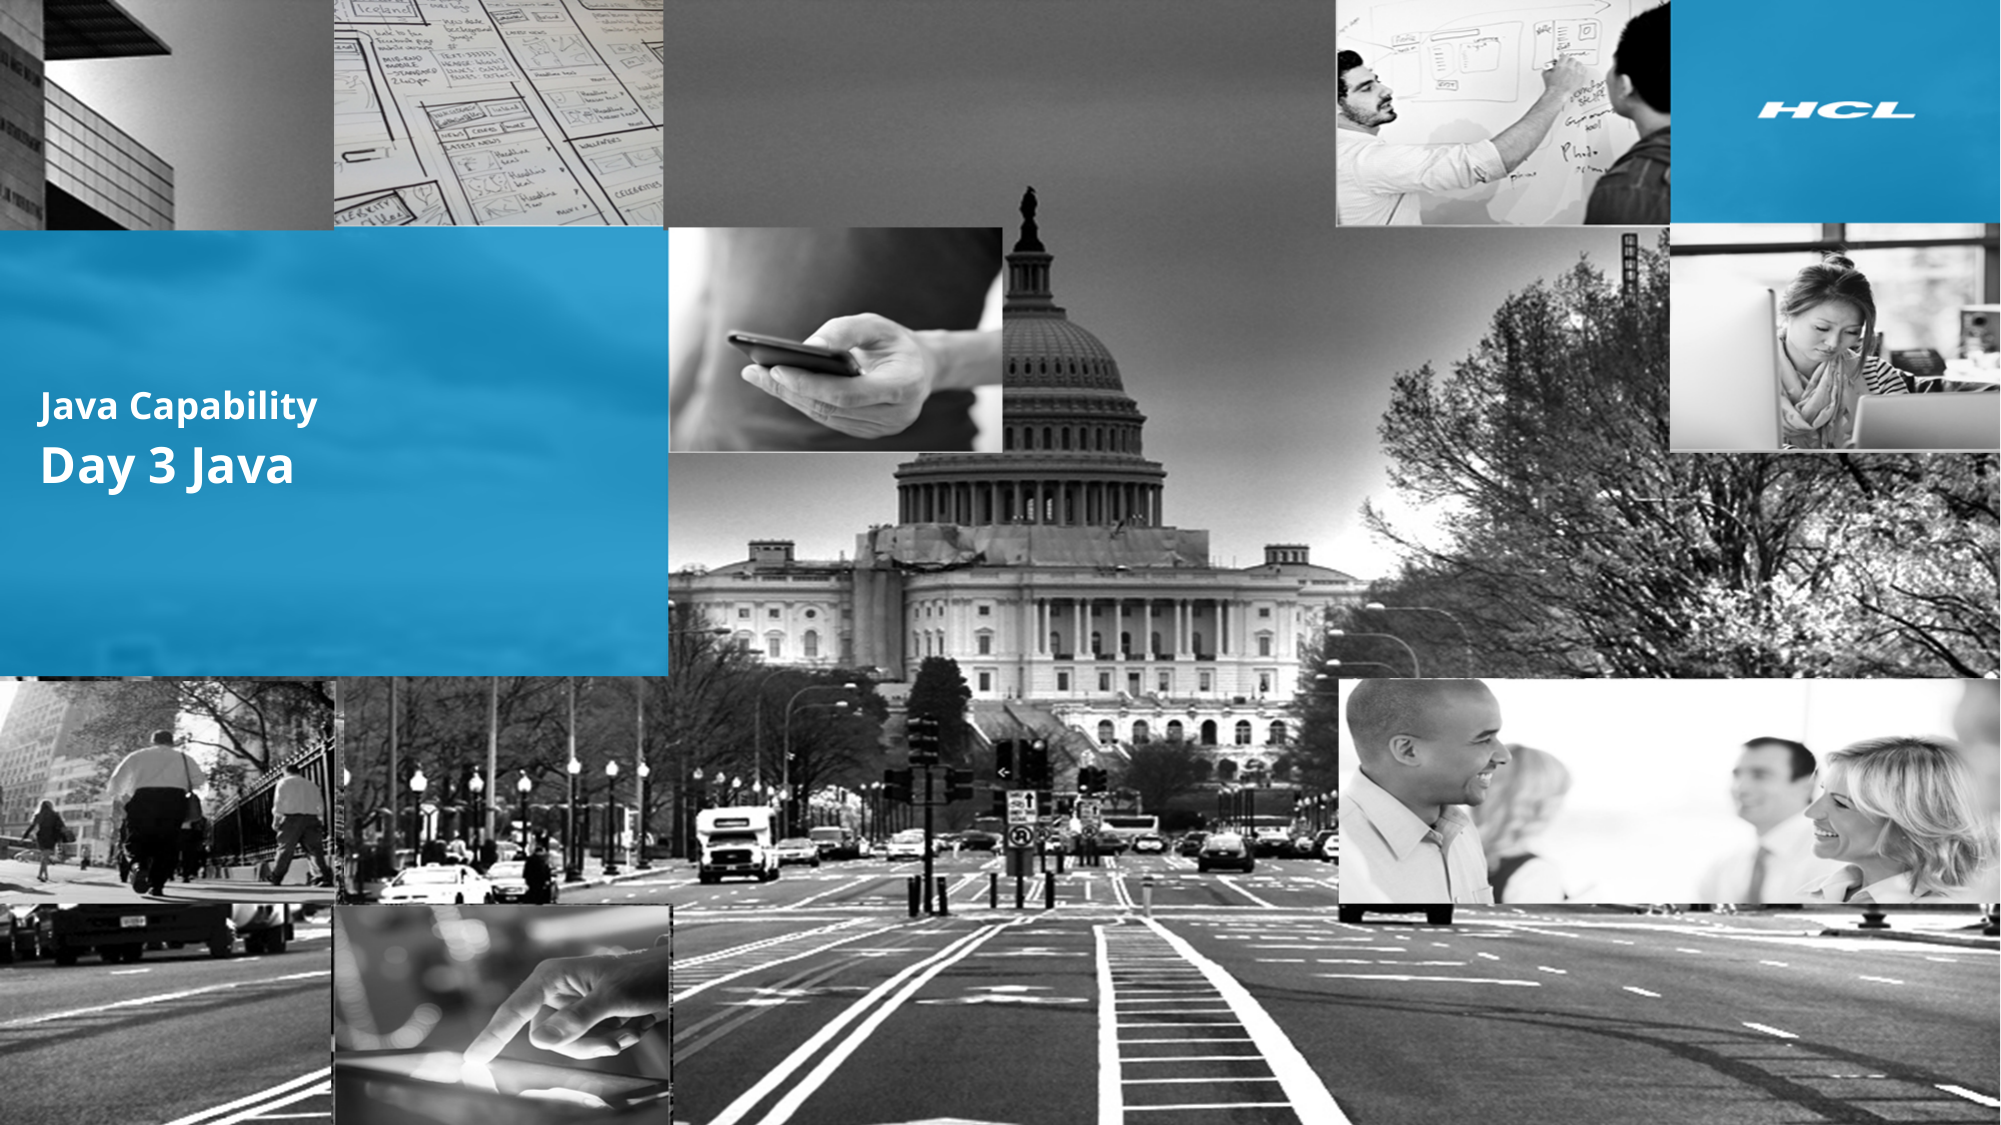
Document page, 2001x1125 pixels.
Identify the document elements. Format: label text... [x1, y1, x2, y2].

text_box Java Capability Day 3 Java [24, 224, 791, 675]
picture [0, 0, 2001, 1125]
